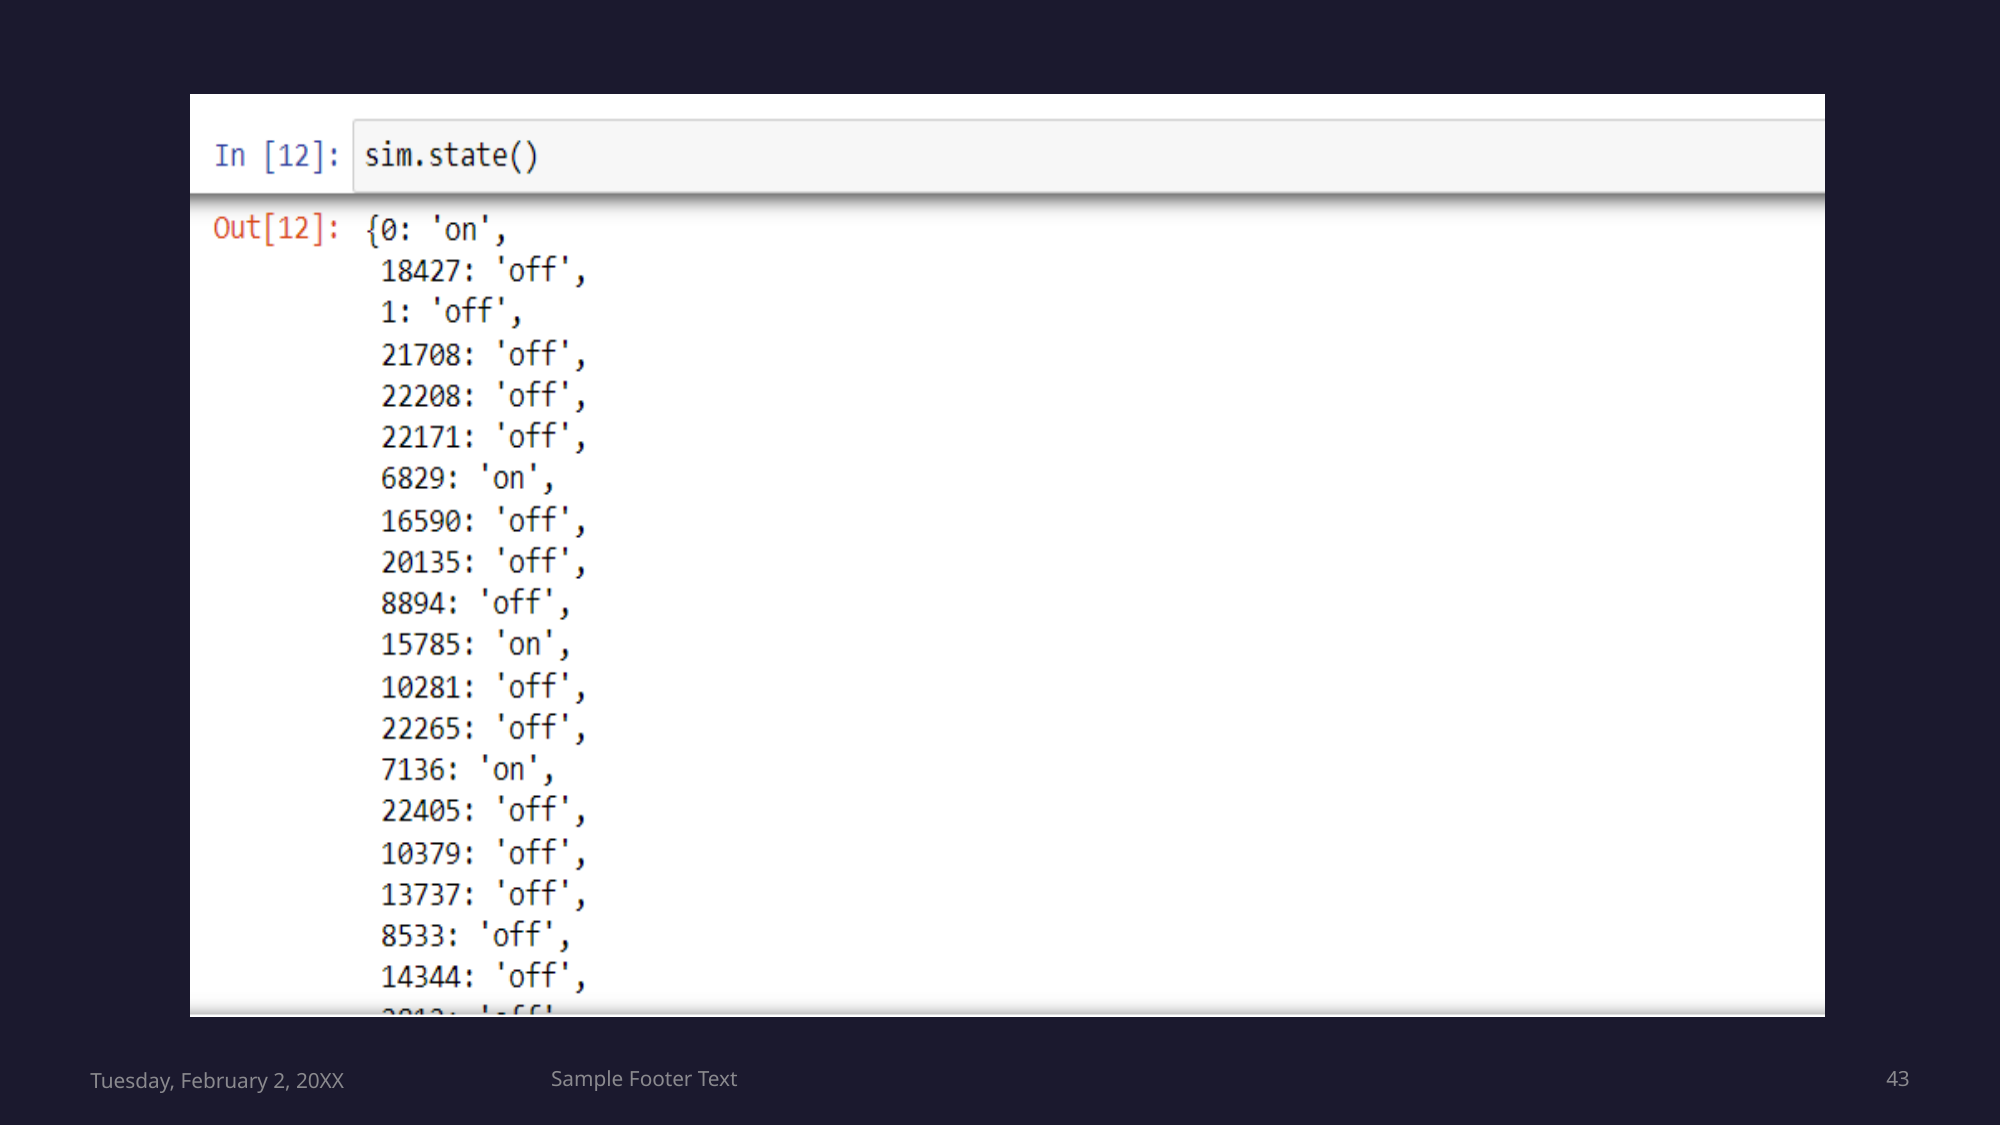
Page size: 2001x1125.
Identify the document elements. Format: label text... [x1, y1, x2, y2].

slide_number 43 [1632, 1067, 1910, 1093]
picture [190, 94, 1825, 1017]
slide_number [90, 1067, 522, 1093]
footer Sample Footer Text [551, 1067, 1598, 1093]
